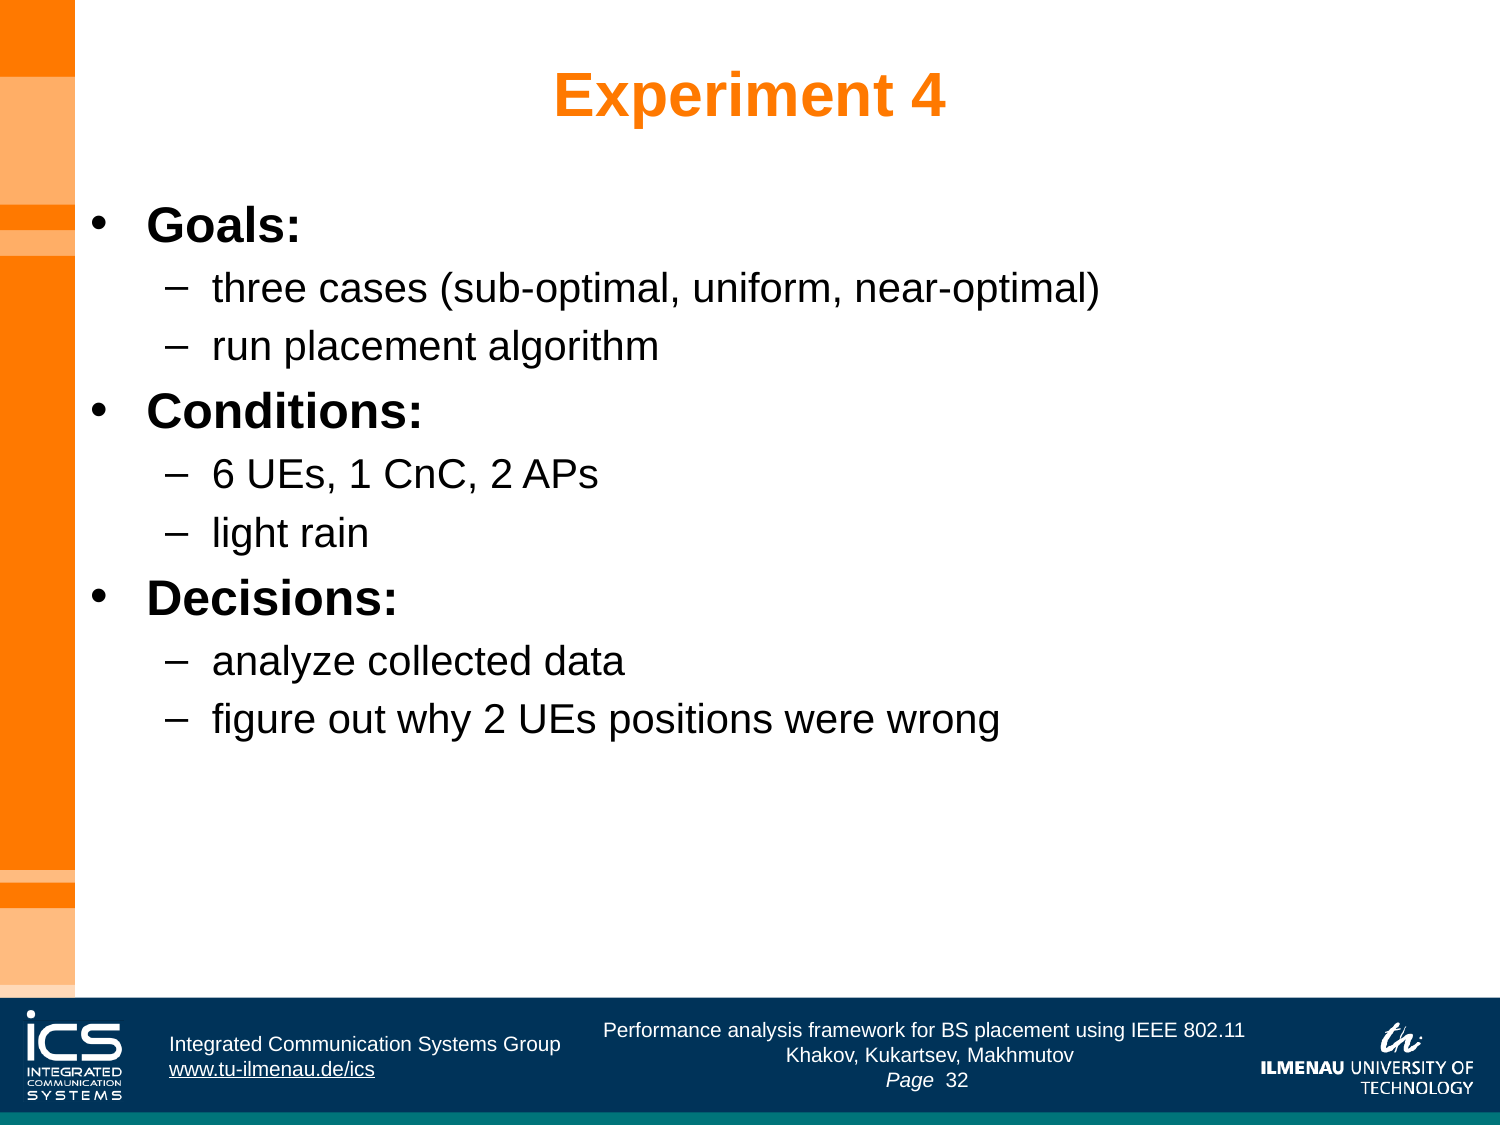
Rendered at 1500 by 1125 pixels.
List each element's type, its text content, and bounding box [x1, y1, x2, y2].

picture [1261, 1022, 1474, 1094]
title Experiment 4 [75, 45, 1425, 138]
list Goals: three cases (sub-optimal, uniform, near-optimal) run placement algorithm Conditions: 6 UEs, 1 CnC, 2 APs light rain Decisions: analyze collected data figure out why 2 UEs positions were wrong [75, 184, 1365, 1005]
picture [23, 1009, 124, 1102]
